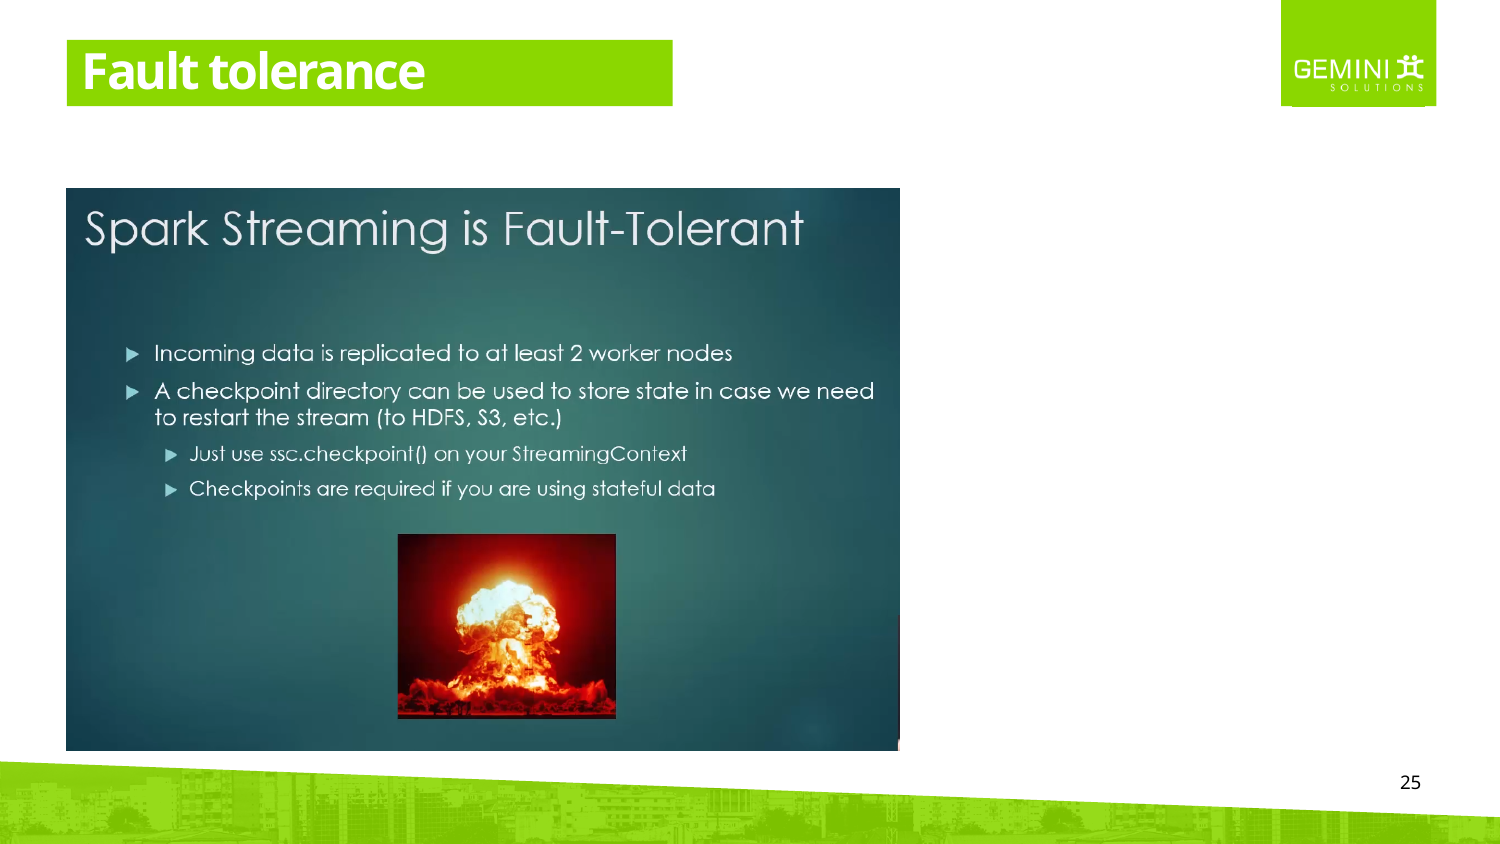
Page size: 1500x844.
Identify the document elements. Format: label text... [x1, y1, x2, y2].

slide_number 25 [1342, 761, 1437, 807]
title Fault tolerance [66, 39, 673, 107]
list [66, 188, 900, 751]
picture [1292, 39, 1425, 107]
